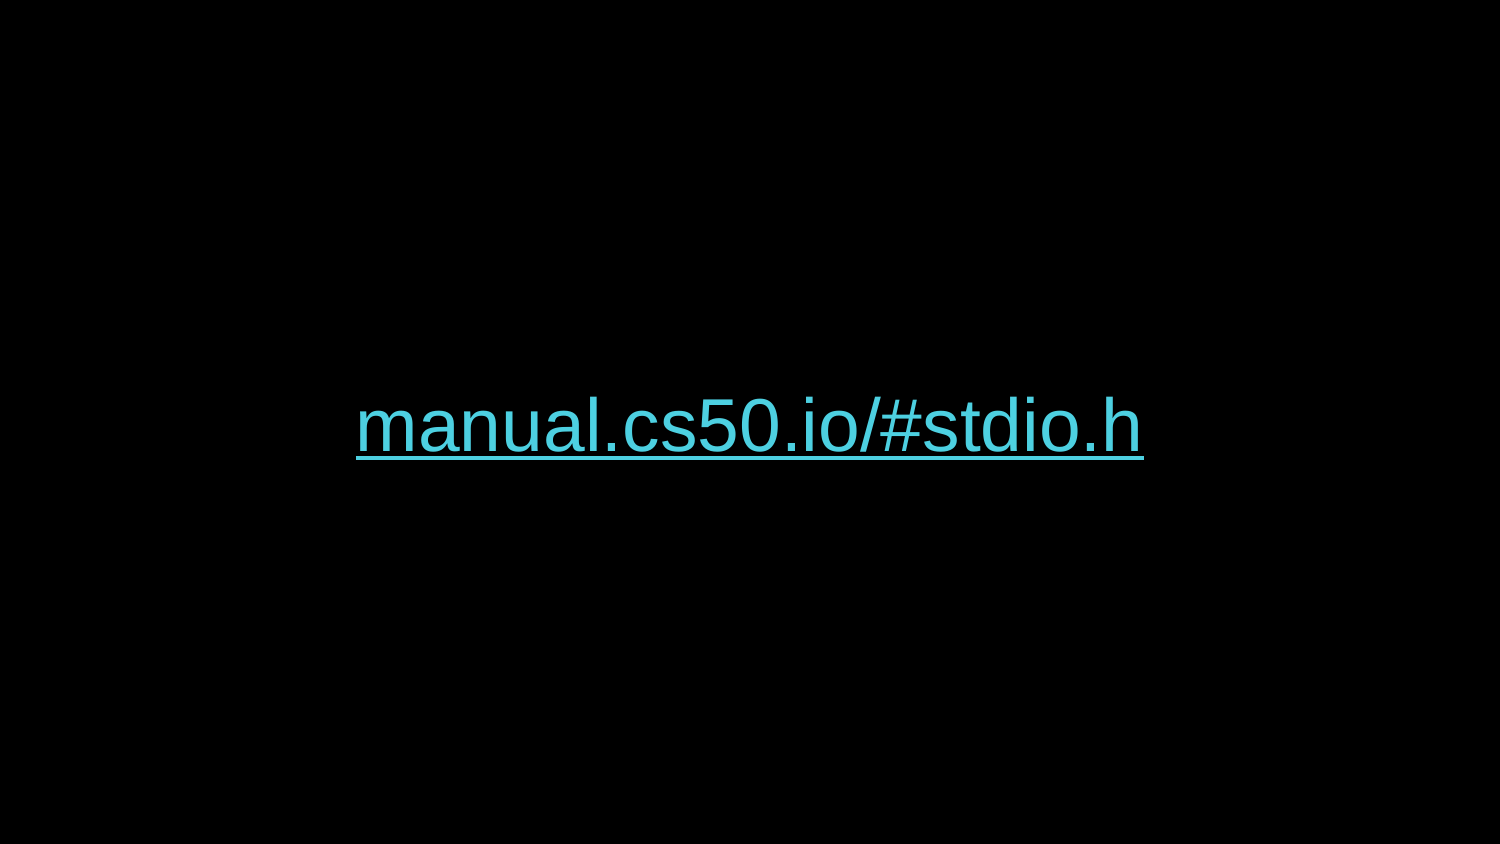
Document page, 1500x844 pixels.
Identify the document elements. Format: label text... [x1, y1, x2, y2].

title manual.cs50.io/#stdio.h [51, 352, 1449, 491]
